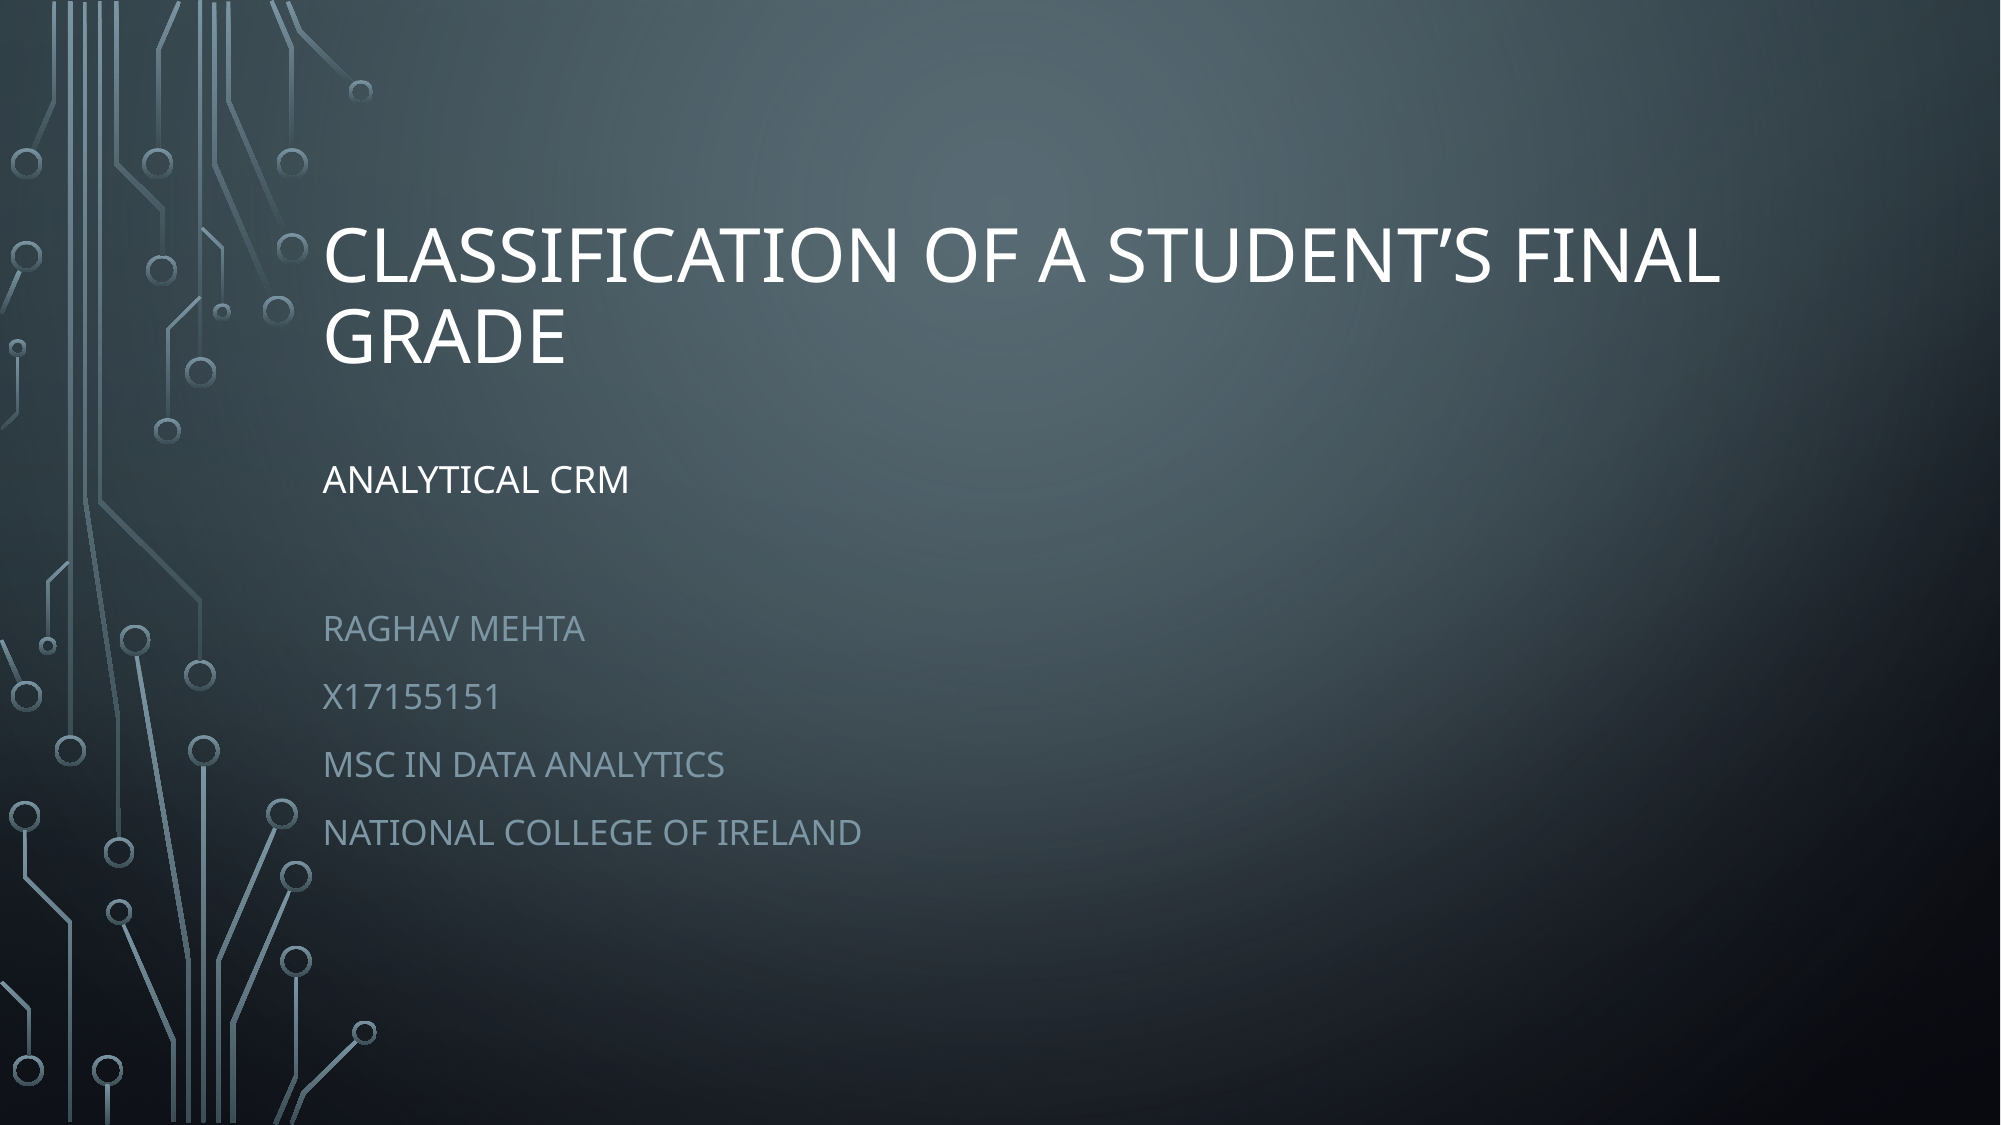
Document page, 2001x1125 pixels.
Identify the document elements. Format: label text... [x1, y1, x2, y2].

title CLASSIFICATION of A STUDENT’s FINAL grade Analytical CRM [307, 174, 1838, 509]
subtitle Raghav Mehta X17155151 Msc in data analytics National college of ireland [307, 590, 1750, 863]
